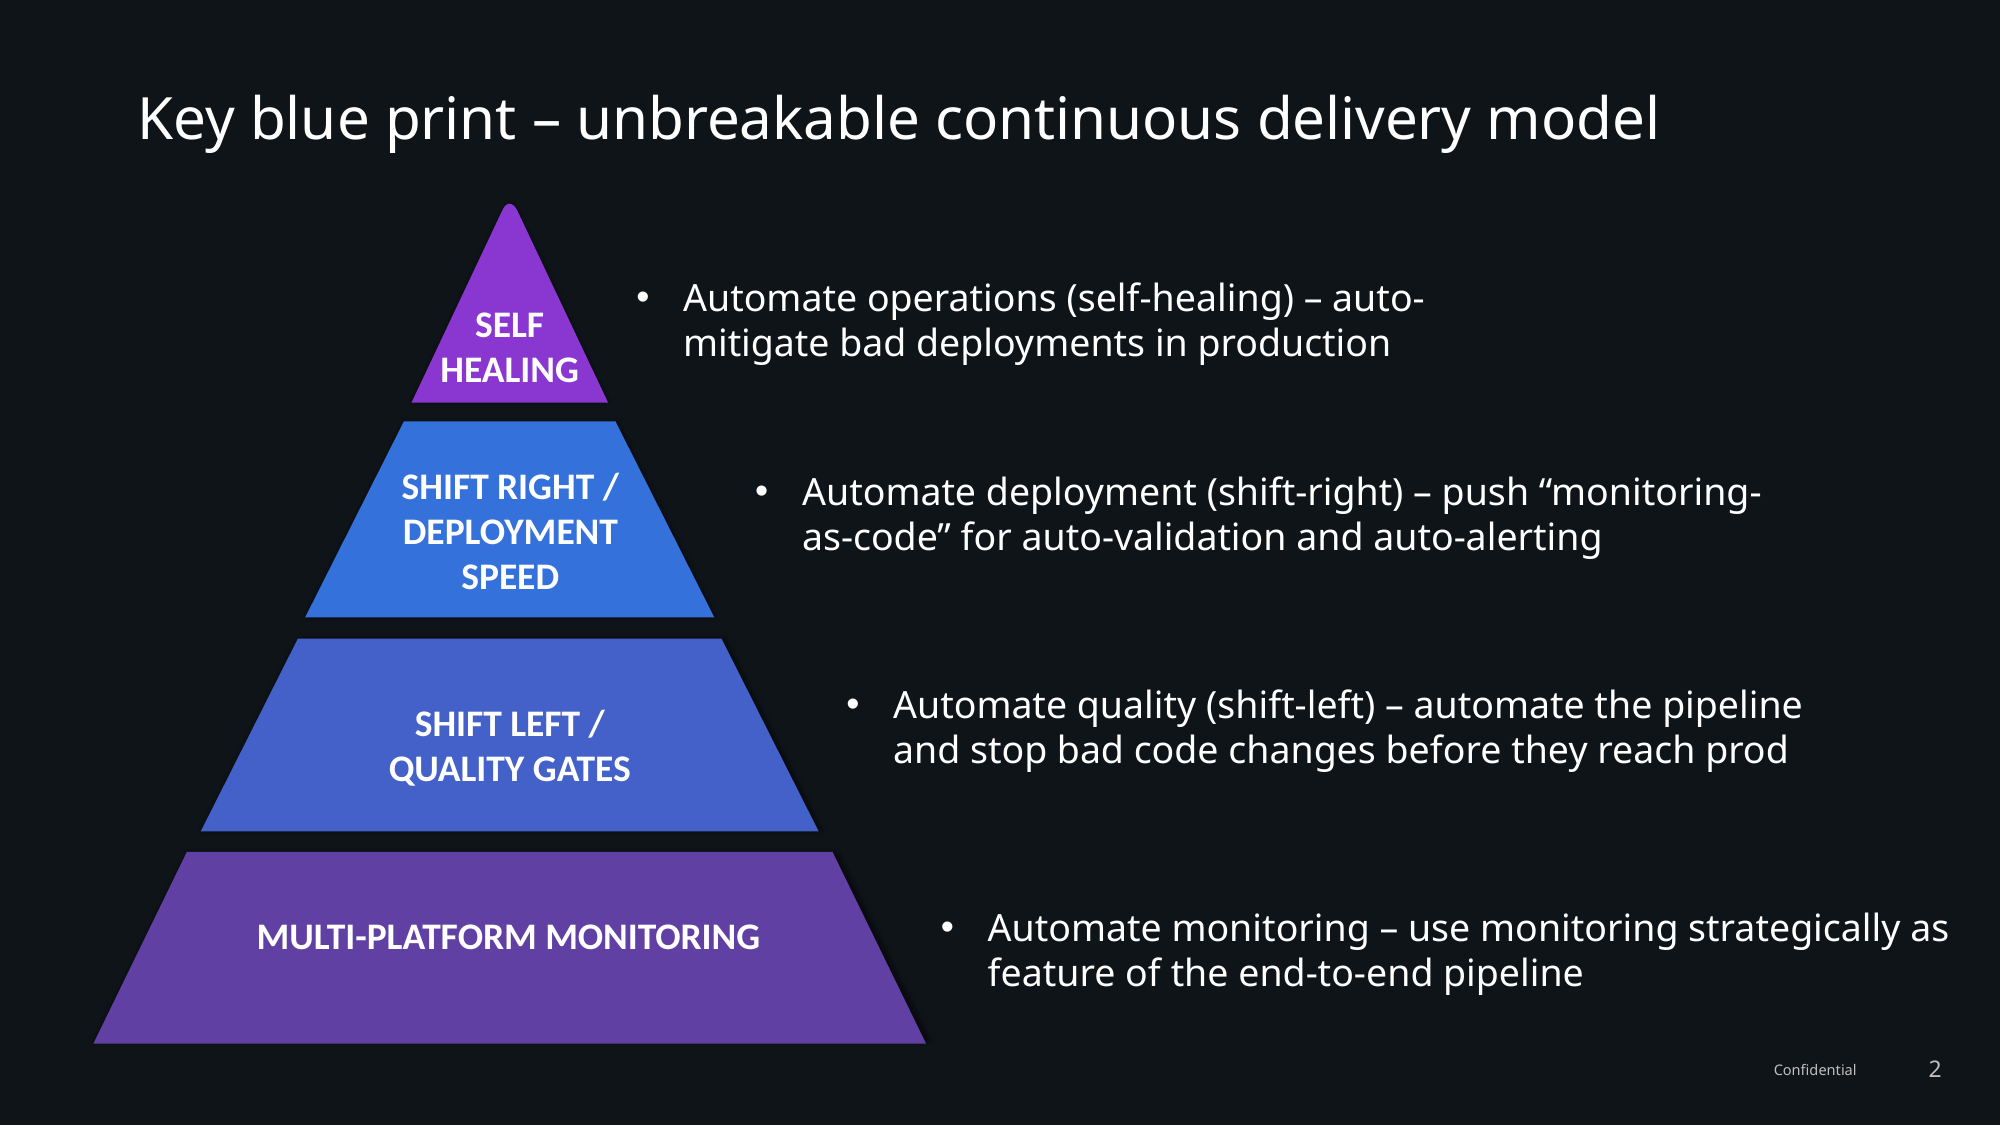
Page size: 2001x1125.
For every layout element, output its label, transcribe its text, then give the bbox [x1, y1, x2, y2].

text_box [93, 851, 926, 1044]
text_box [200, 715, 819, 832]
text_box Shift right / Deployment Speed [360, 454, 661, 605]
text_box [271, 638, 748, 691]
text_box [463, 203, 556, 292]
text_box [411, 374, 609, 403]
text_box Automate monitoring – use monitoring strategically as feature of the end-to-end pipeline [925, 896, 1981, 1002]
text_box Key blue print – unbreakable continuous delivery model [122, 49, 1848, 170]
text_box Automate quality (shift-left) – automate the pipeline and stop bad code changes before they reach prod [831, 673, 1886, 779]
text_box Self Healing [424, 292, 595, 398]
text_box [305, 508, 715, 618]
text_box Multi-platform monitoring [185, 904, 832, 965]
text_box [387, 421, 632, 454]
text_box Shift left / Quality gates [259, 691, 760, 797]
text_box Automate deployment (shift-right) – push “monitoring-as-code” for auto-validation and auto-alerting [740, 460, 1795, 566]
text_box Automate operations (self-healing) – auto-mitigate bad deployments in production [621, 266, 1528, 372]
